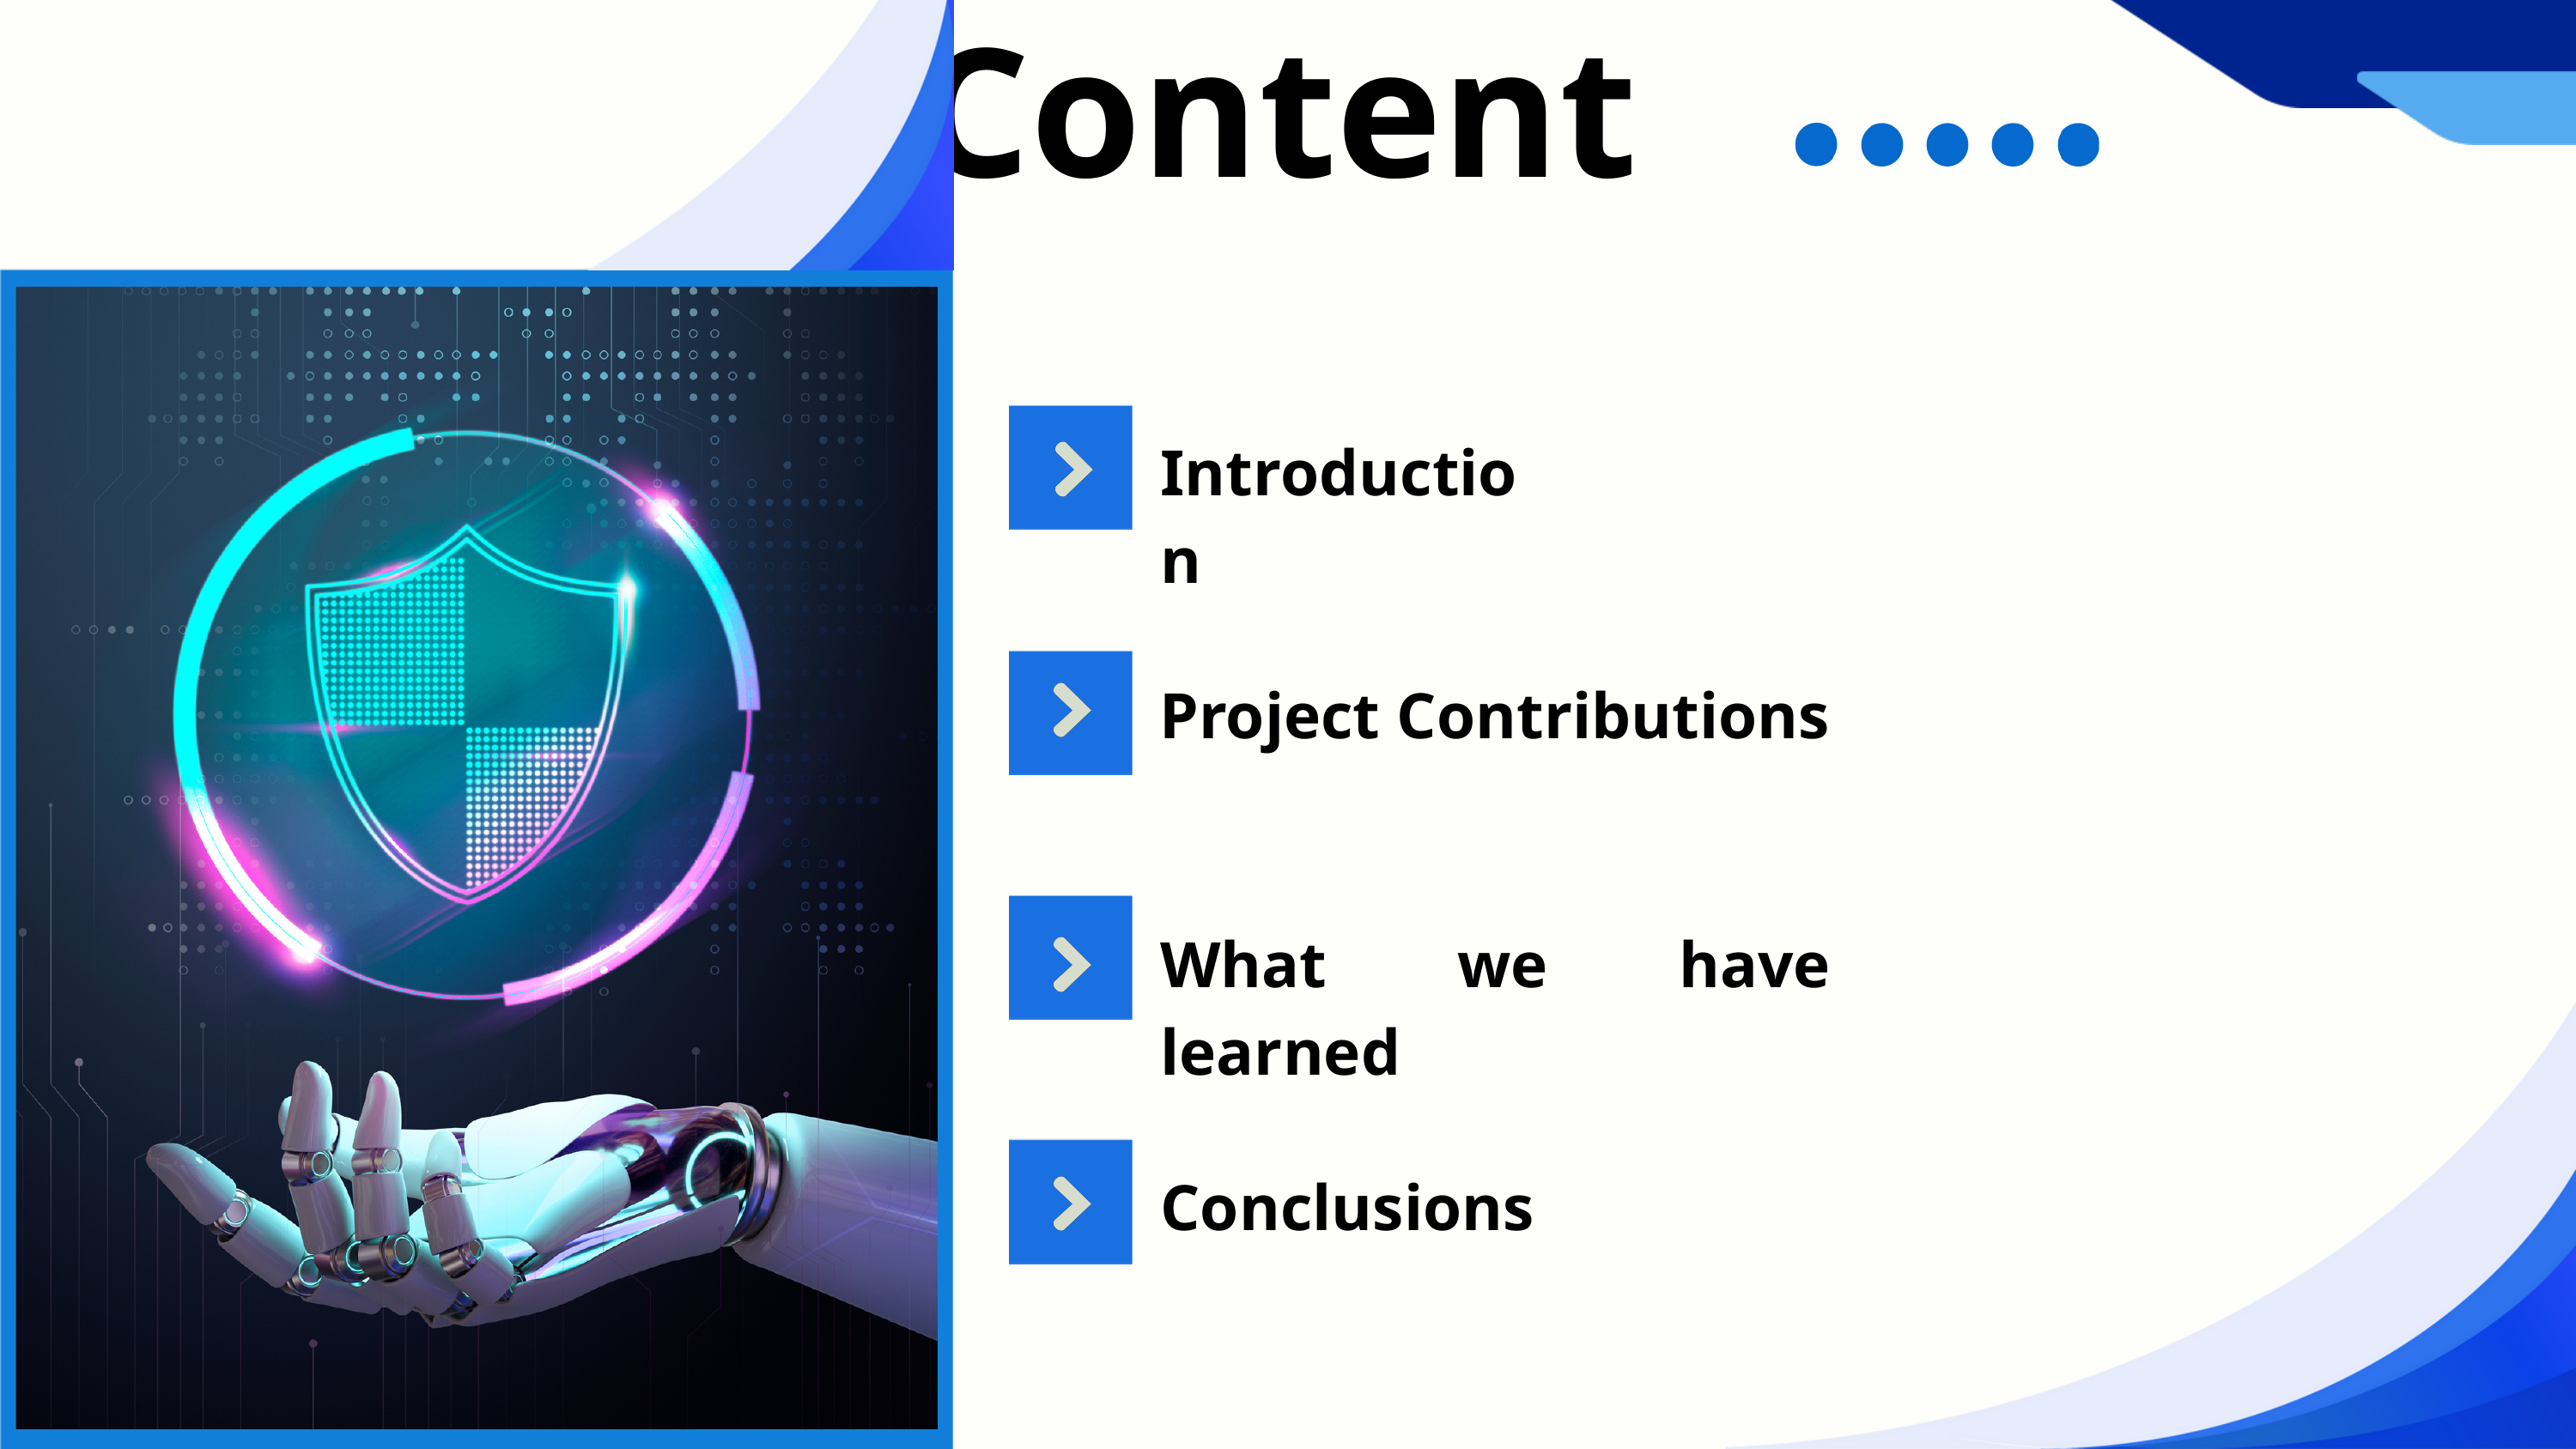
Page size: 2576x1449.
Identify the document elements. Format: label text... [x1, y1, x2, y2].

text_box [15, 286, 939, 1429]
text_box What we have learned [1160, 912, 1721, 1088]
text_box [1795, 122, 2099, 168]
text_box [1049, 1173, 1091, 1234]
text_box [1009, 621, 1133, 775]
text_box [1009, 865, 1133, 1020]
text_box [1049, 933, 1091, 996]
text_box [2356, 71, 2576, 145]
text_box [1725, 865, 2576, 1449]
text_box [1049, 679, 1091, 742]
text_box Content [957, 5, 1938, 213]
text_box Project Contributions [1159, 663, 2151, 751]
text_box [1009, 1110, 1133, 1264]
text_box Introduction [1160, 421, 1539, 597]
text_box [1051, 438, 1093, 500]
text_box [2046, 0, 2576, 109]
text_box [1009, 375, 1133, 530]
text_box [0, 0, 955, 270]
text_box Conclusions [1160, 1155, 1561, 1243]
text_box [0, 277, 954, 1449]
